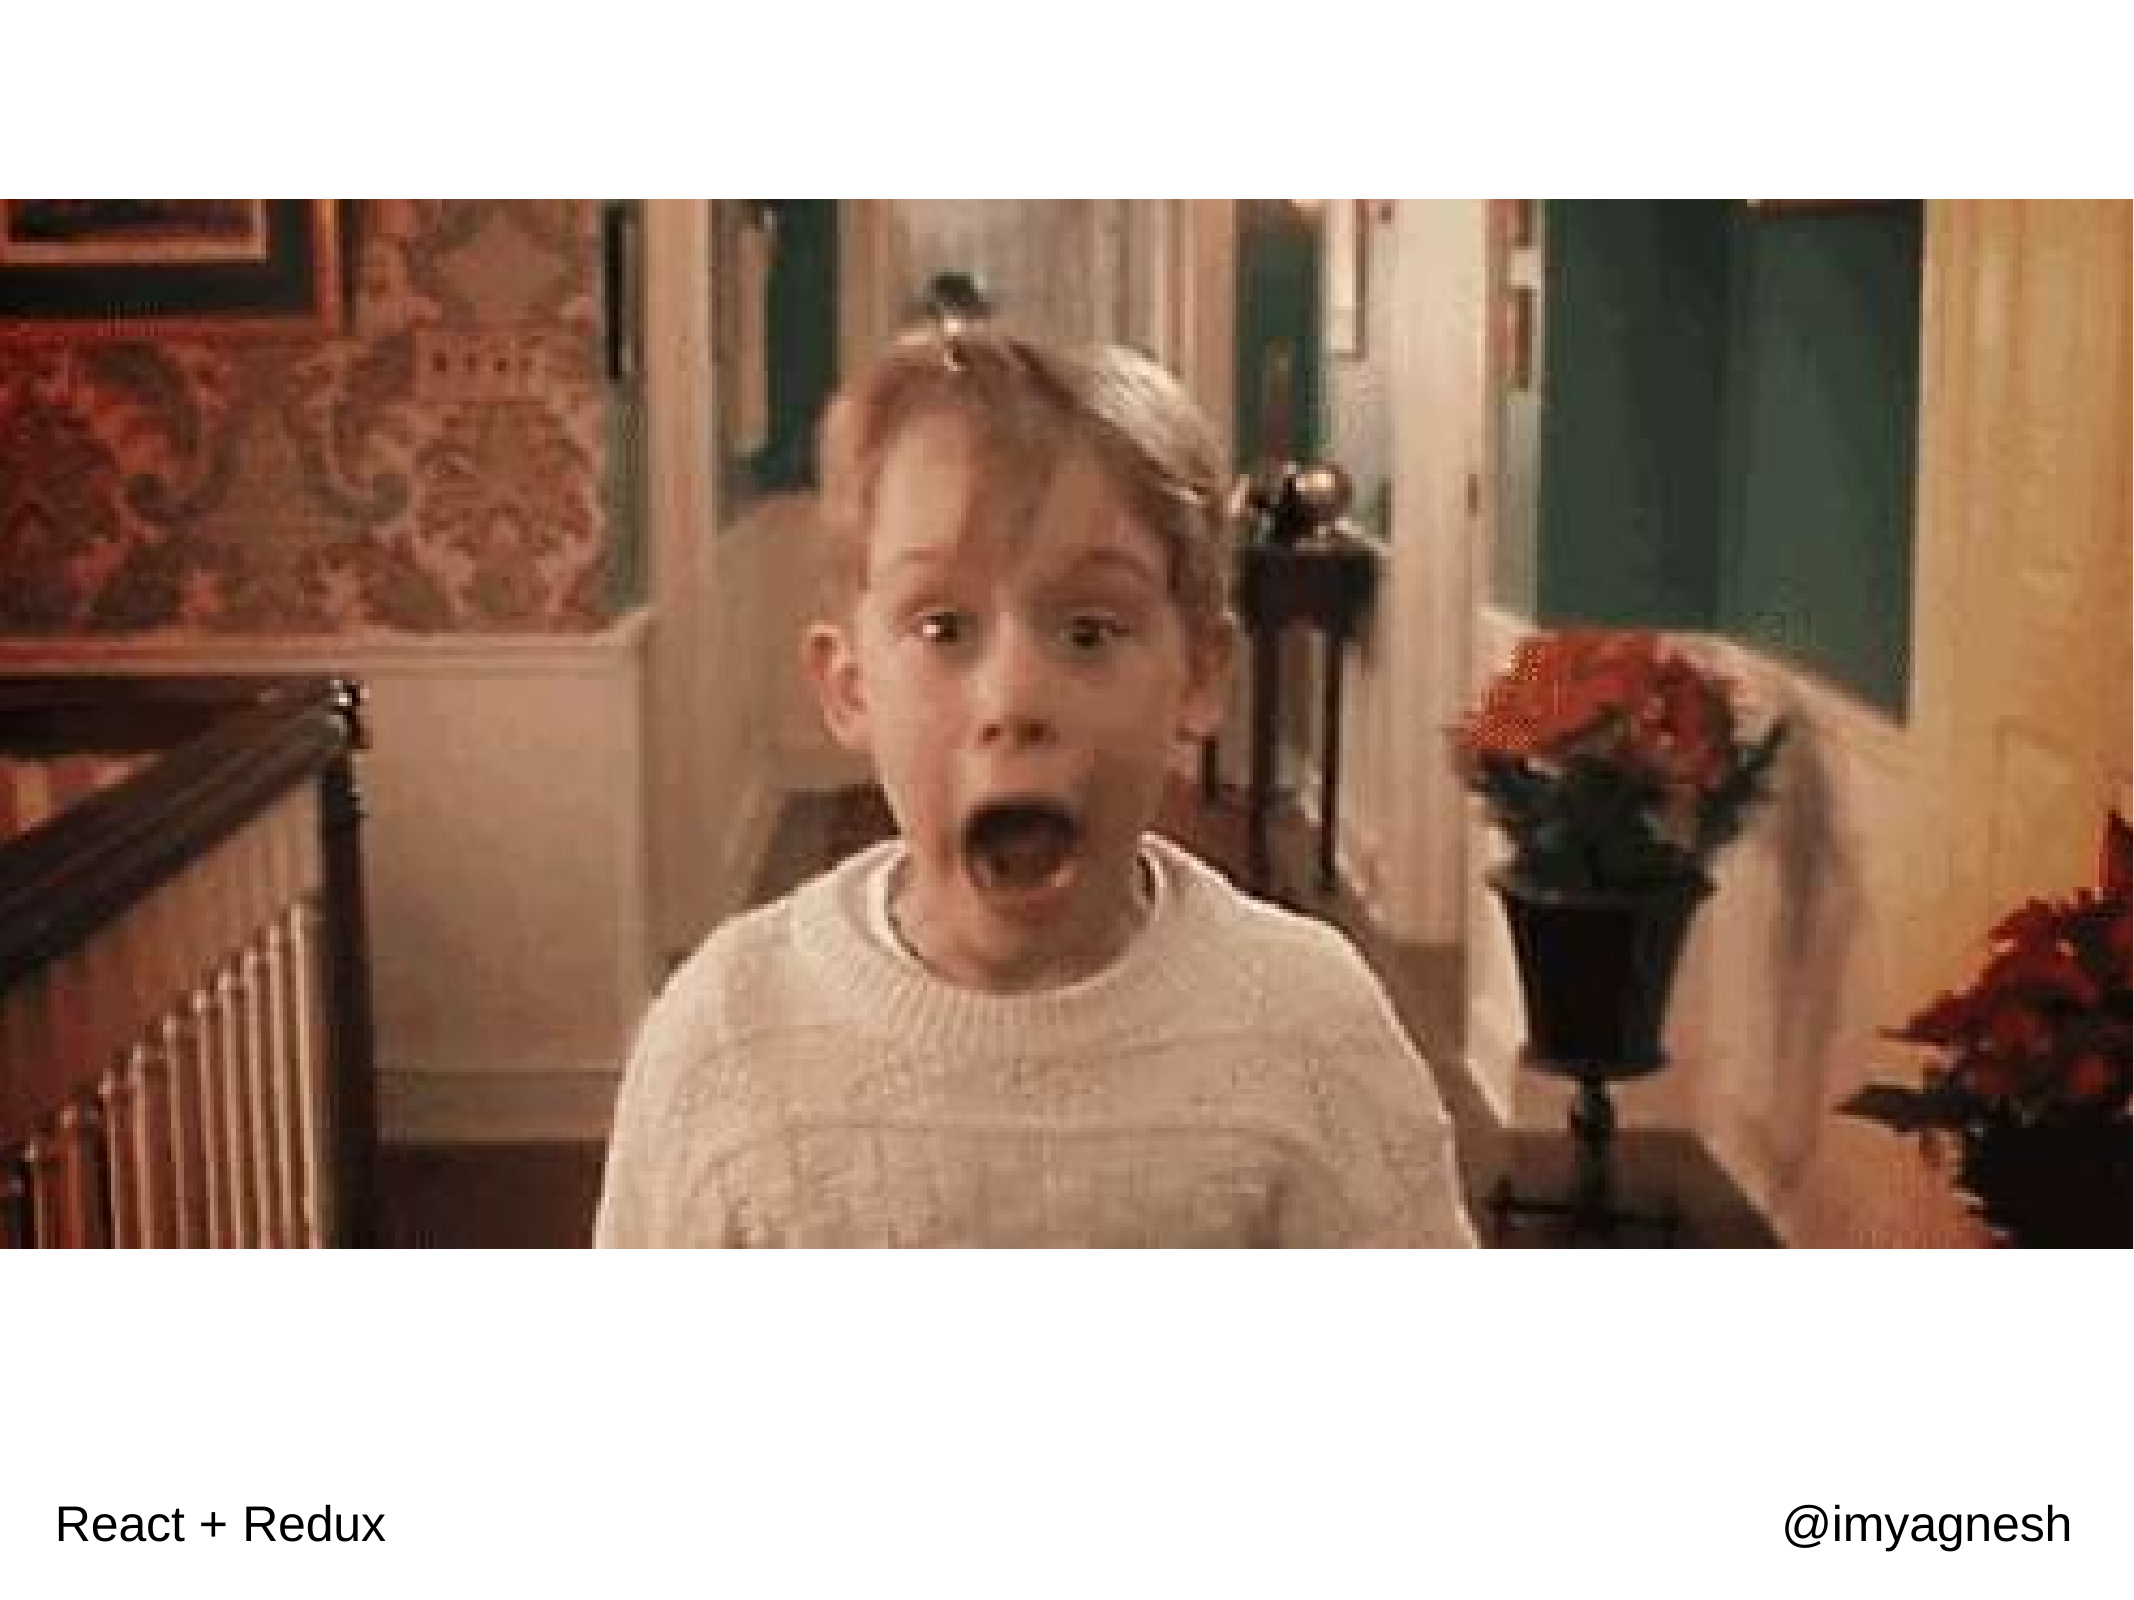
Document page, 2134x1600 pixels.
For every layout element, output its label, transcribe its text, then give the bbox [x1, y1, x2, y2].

slide_number @imyagnesh [1779, 1493, 2078, 1600]
footer React + Redux [53, 1493, 389, 1600]
text_box [0, 199, 2134, 1249]
